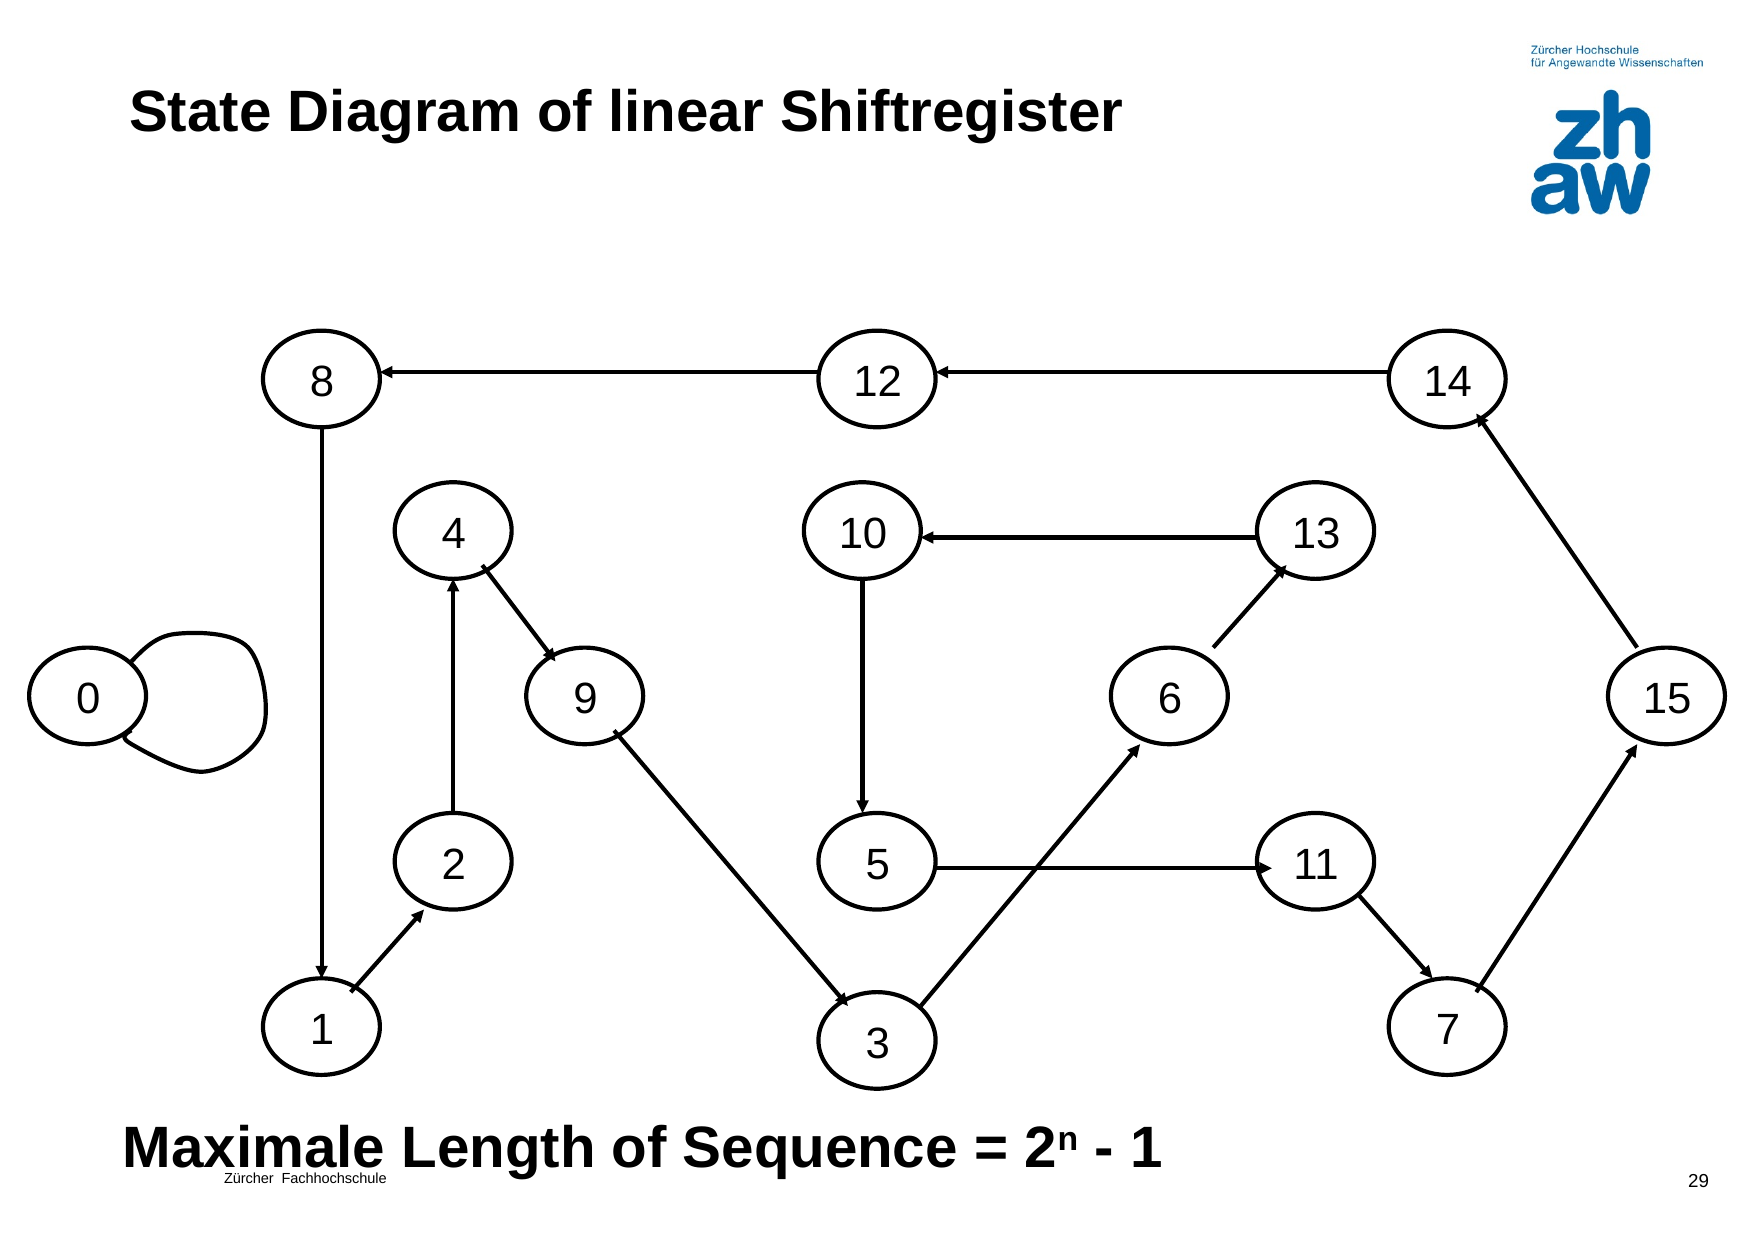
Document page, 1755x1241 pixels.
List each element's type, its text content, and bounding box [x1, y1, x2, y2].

text_box Maximale Length of Sequence = 2n - 1 [122, 1112, 1178, 1180]
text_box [525, 647, 644, 745]
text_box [28, 647, 147, 745]
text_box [920, 876, 1141, 1007]
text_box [482, 564, 556, 662]
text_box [350, 909, 425, 993]
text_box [1256, 812, 1375, 910]
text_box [1359, 895, 1433, 979]
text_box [1476, 413, 1638, 648]
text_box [1388, 978, 1506, 1076]
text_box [394, 812, 512, 910]
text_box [1256, 481, 1375, 580]
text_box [818, 991, 936, 1089]
slide_number ‹#› [1509, 1168, 1710, 1201]
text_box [1213, 564, 1287, 648]
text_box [920, 743, 1141, 867]
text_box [1388, 330, 1506, 428]
picture [1527, 41, 1706, 218]
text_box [262, 330, 381, 428]
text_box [818, 330, 936, 428]
text_box [145, 632, 266, 772]
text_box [803, 481, 921, 580]
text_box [613, 730, 849, 1007]
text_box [1110, 647, 1229, 745]
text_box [853, 812, 936, 910]
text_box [262, 978, 381, 1076]
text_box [1476, 743, 1638, 993]
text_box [1607, 647, 1726, 745]
title State Diagram of linear Shiftregister [129, 63, 1621, 271]
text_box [394, 481, 512, 580]
